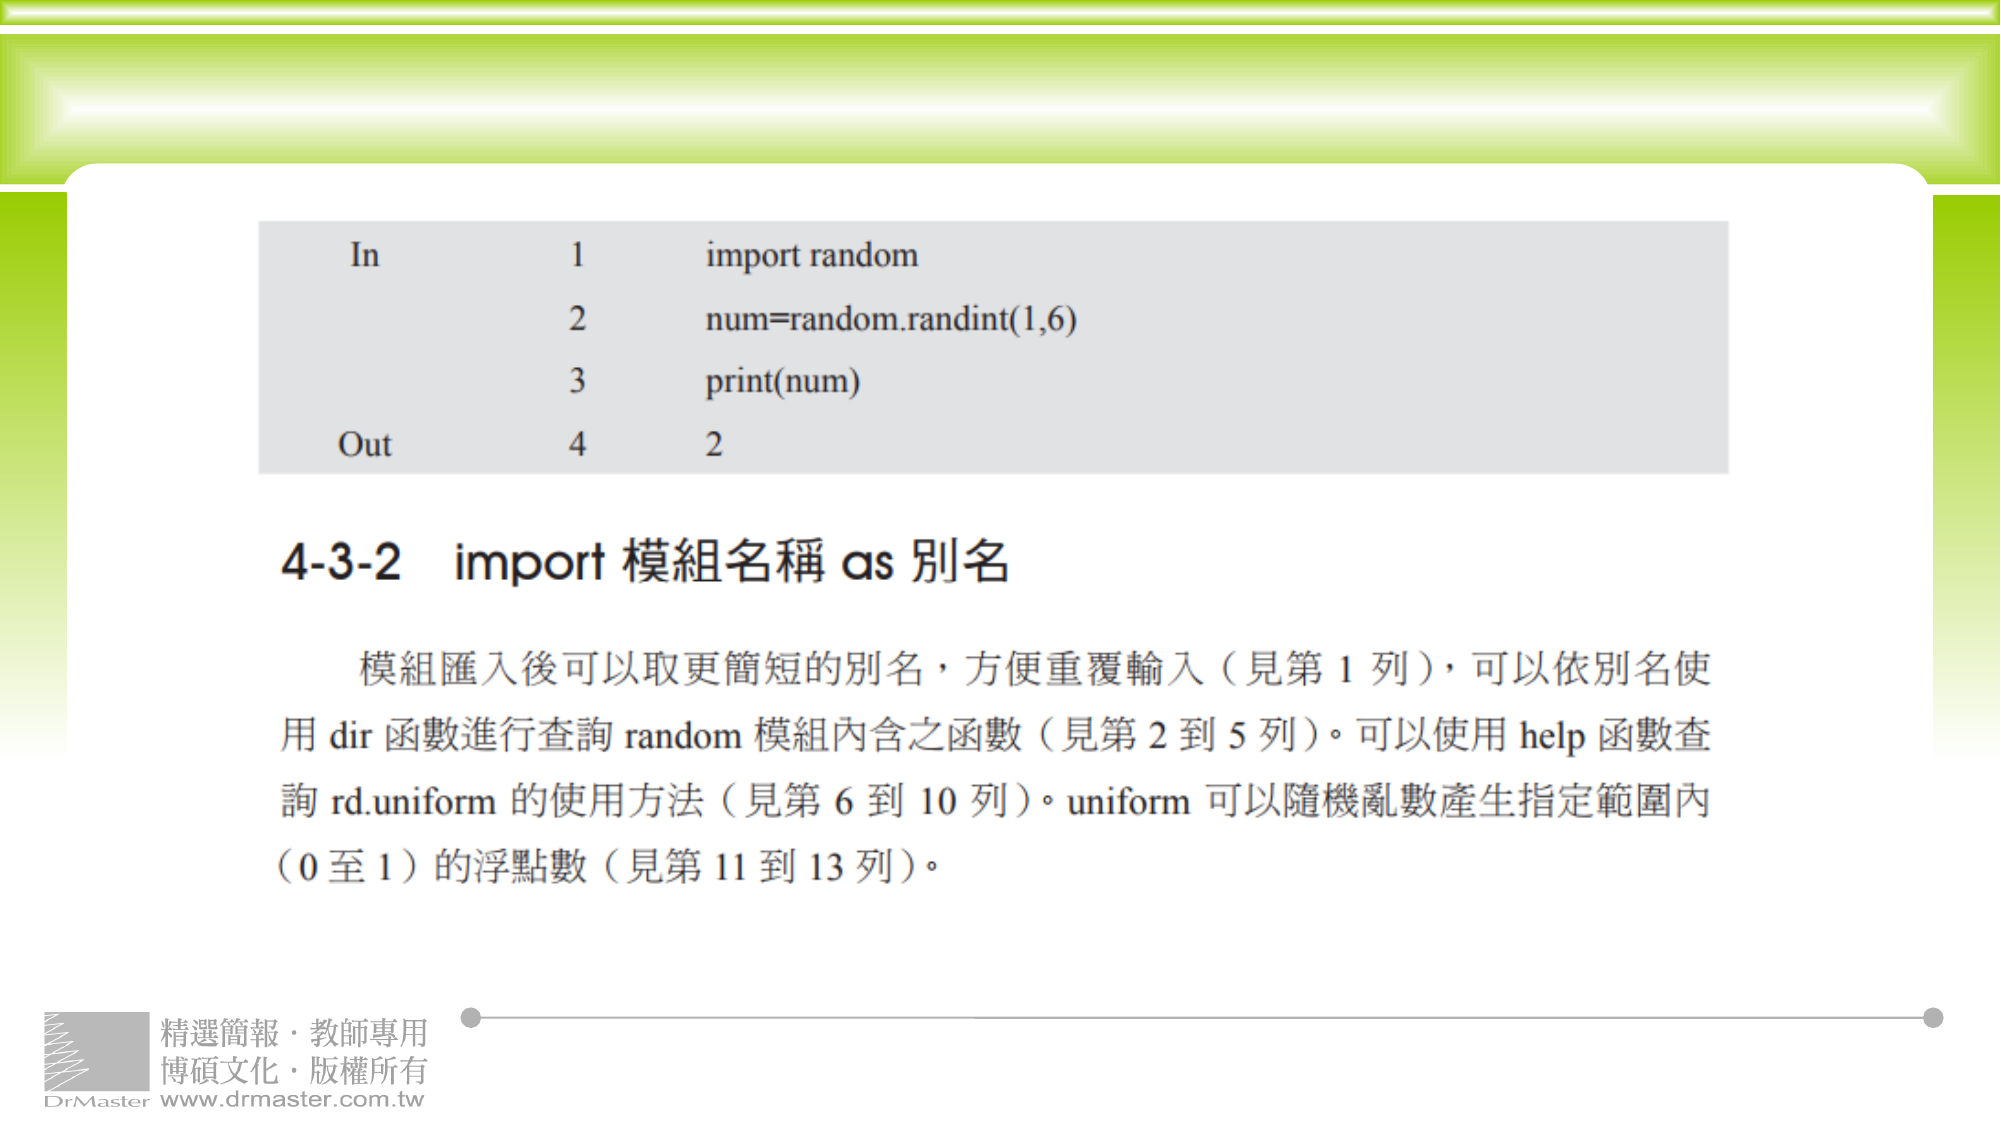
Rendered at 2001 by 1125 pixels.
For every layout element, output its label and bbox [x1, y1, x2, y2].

picture [44, 1012, 429, 1110]
list [245, 184, 1755, 502]
picture [245, 535, 1733, 905]
